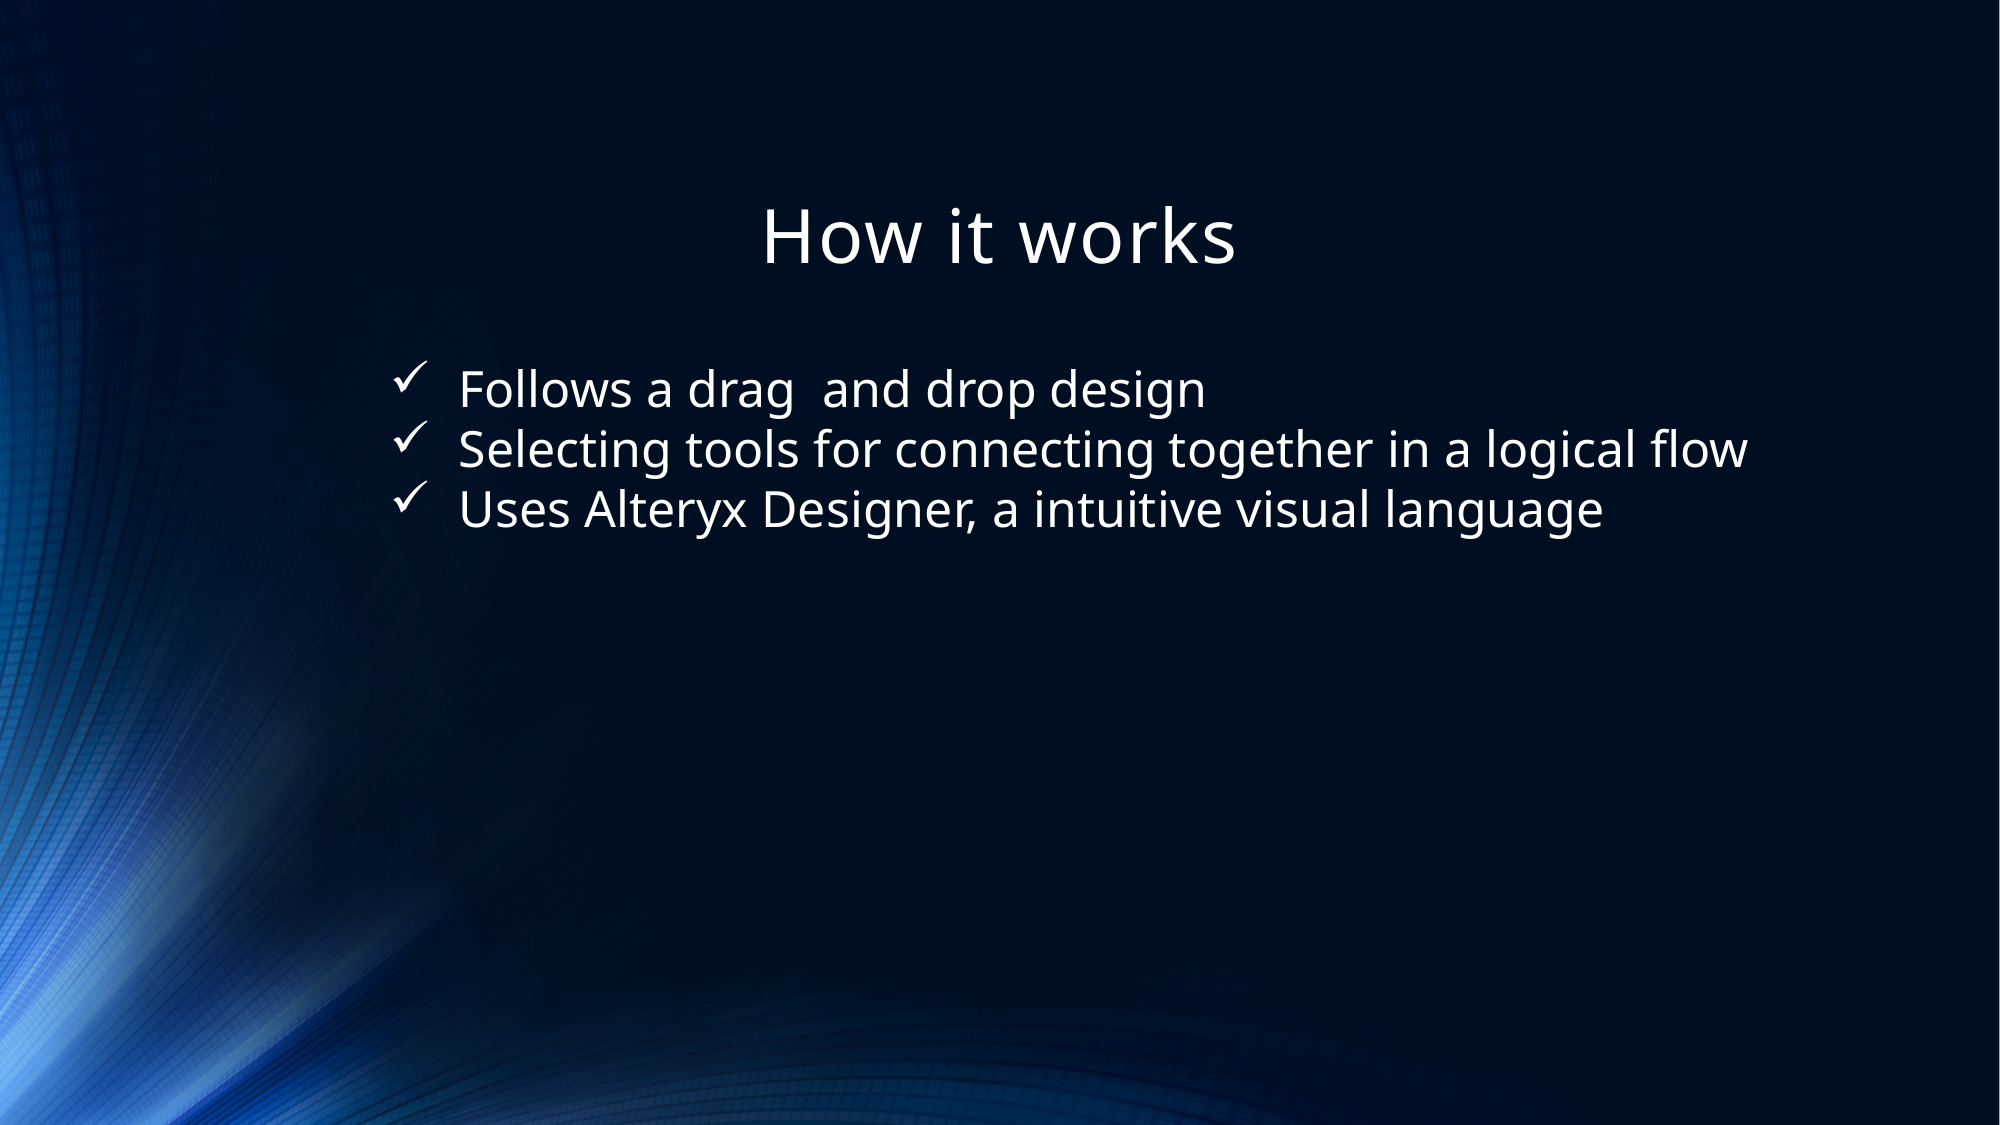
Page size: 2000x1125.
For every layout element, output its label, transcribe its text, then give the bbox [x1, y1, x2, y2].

title How it works [249, 62, 1750, 288]
text_box Follows a drag and drop design Selecting tools for connecting together in a logical flow Uses Alteryx Designer, a intuitive visual language [374, 349, 1825, 545]
picture [0, 0, 2000, 1125]
